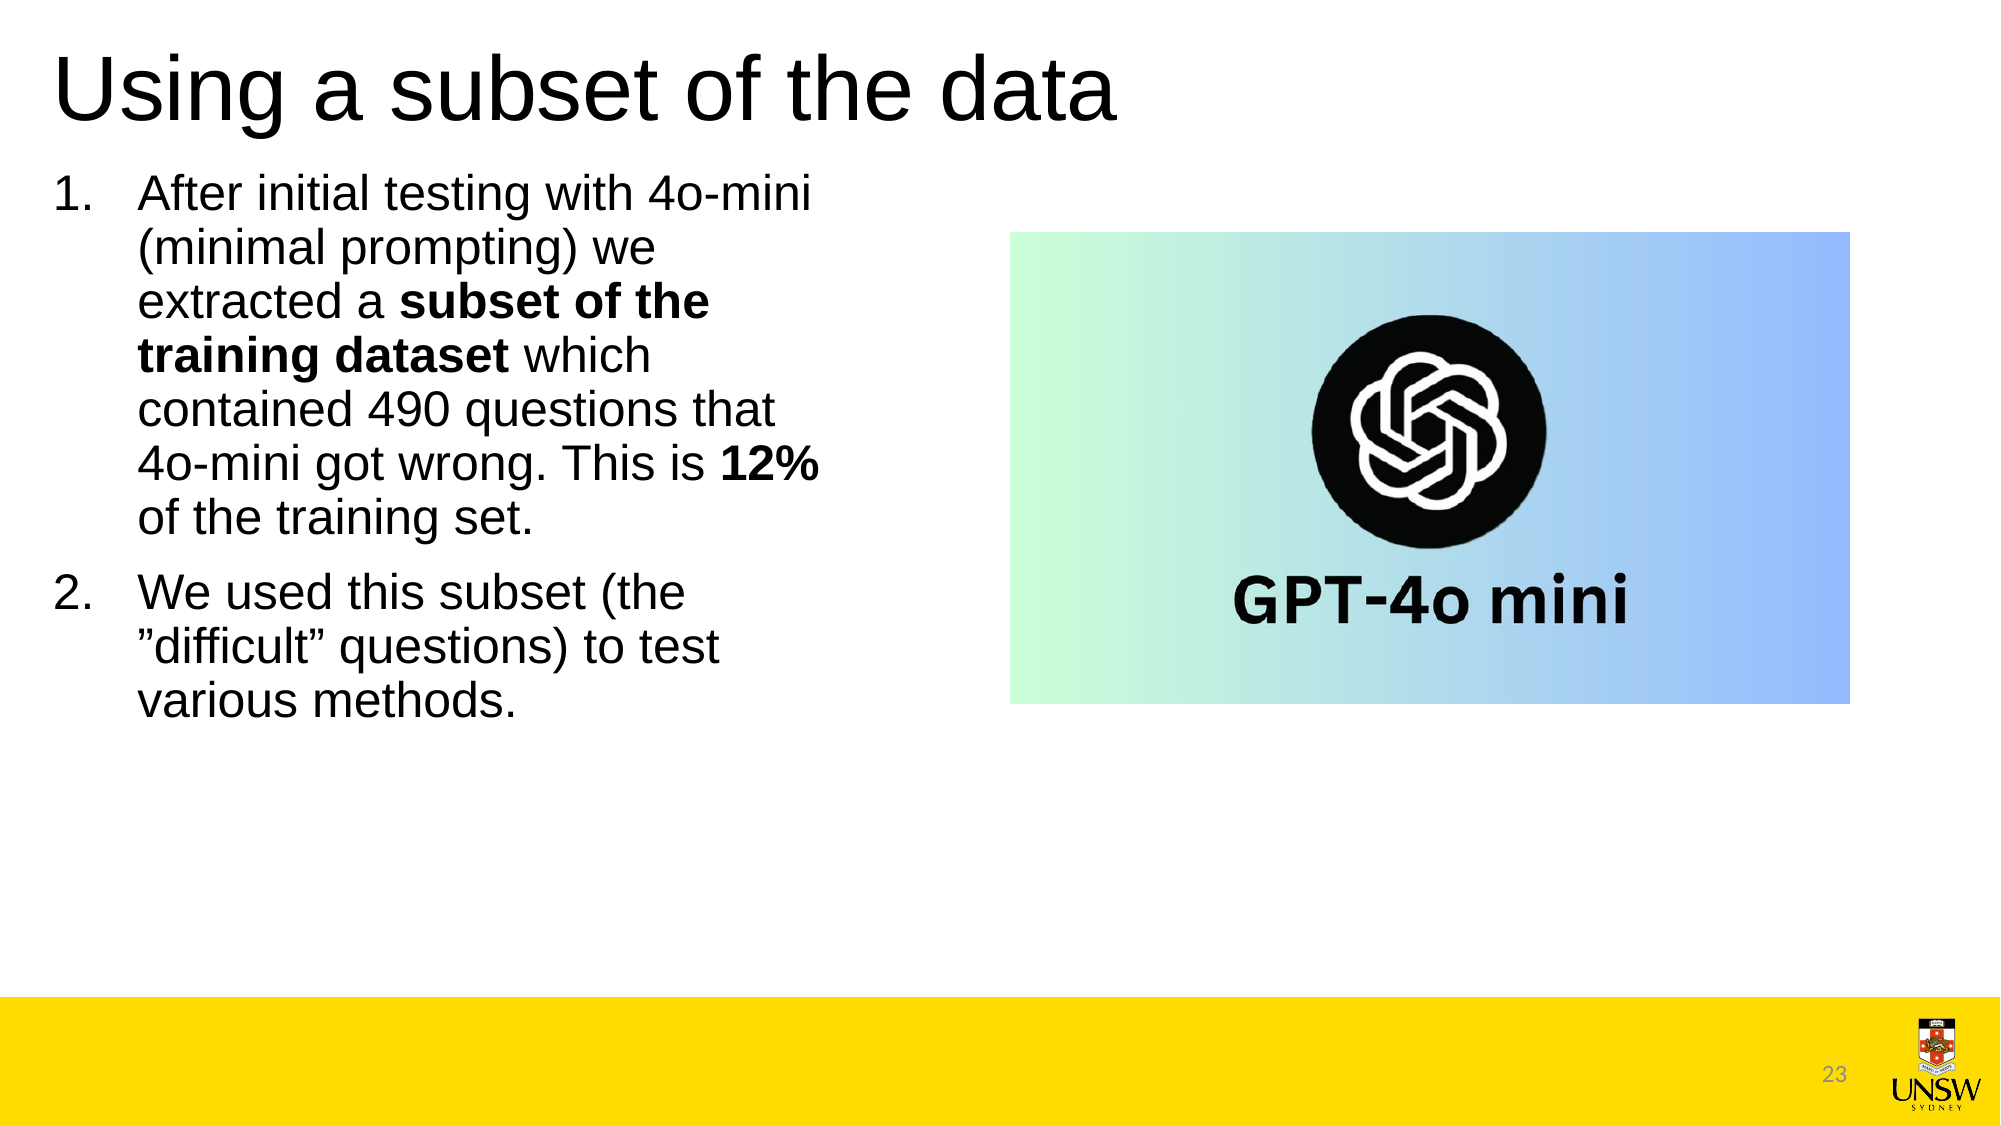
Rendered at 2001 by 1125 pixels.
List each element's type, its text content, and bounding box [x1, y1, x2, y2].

slide_number 23 [1412, 1042, 1863, 1103]
title Using a subset of the data [37, 22, 1946, 160]
list After initial testing with 4o-mini (minimal prompting) we extracted a subset of the training dataset which contained 490 questions that 4o-mini got wrong. This is 12% of the training set. We used this subset (the ”difficult” questions) to test various methods. [37, 159, 876, 777]
picture [1887, 1007, 1986, 1122]
picture [1010, 232, 1850, 705]
